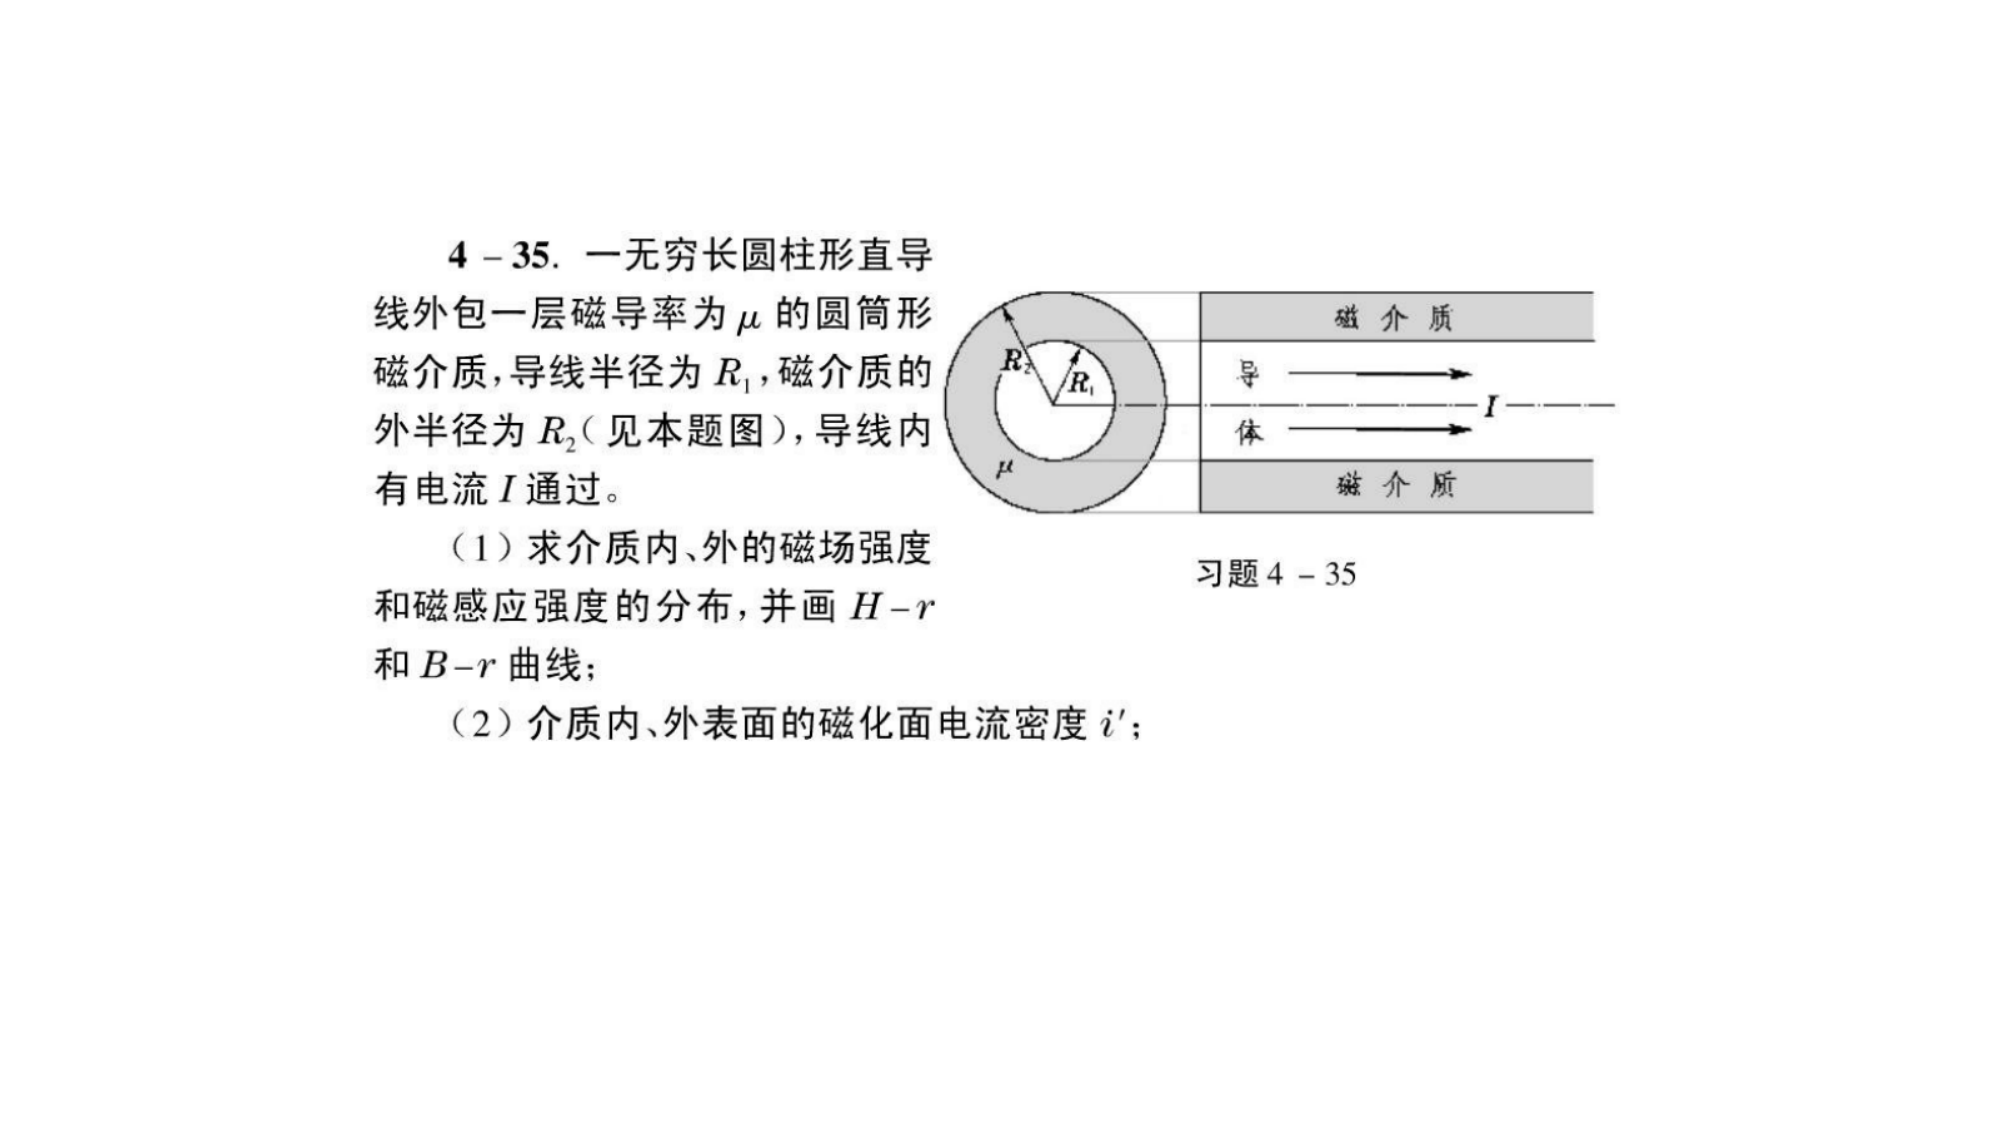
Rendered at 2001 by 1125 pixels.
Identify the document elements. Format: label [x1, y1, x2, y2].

picture [366, 230, 1634, 745]
